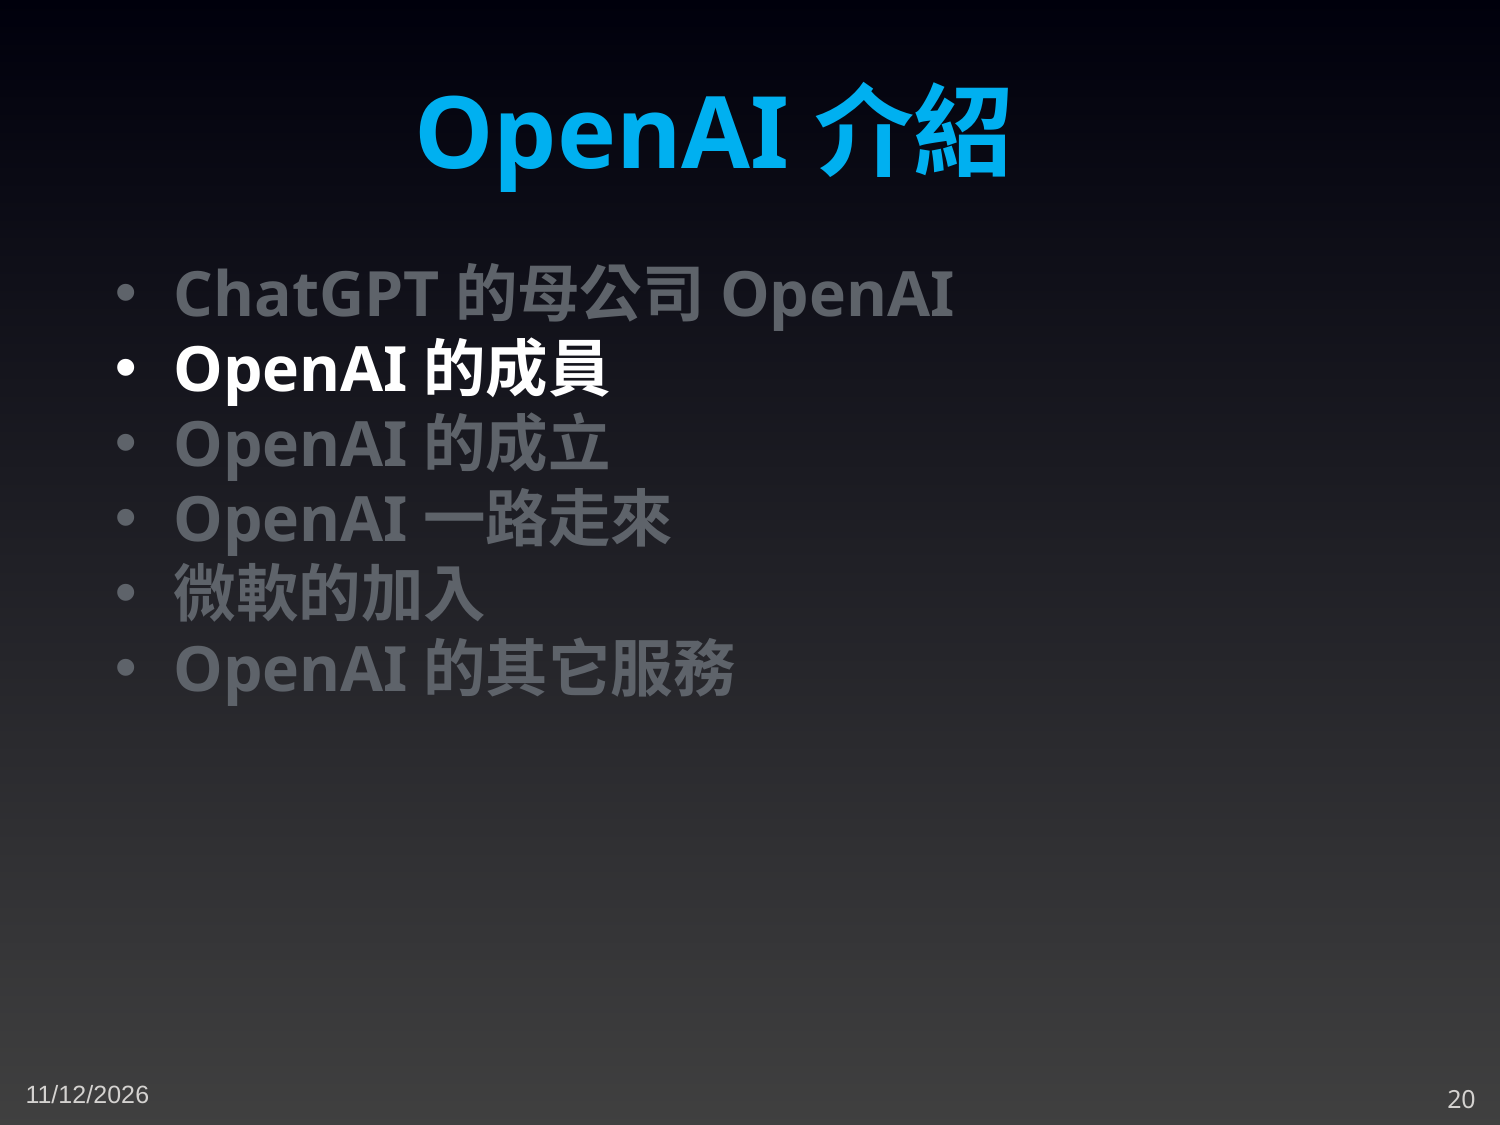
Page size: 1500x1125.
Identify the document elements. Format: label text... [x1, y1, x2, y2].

text_box ChatGPT的母公司OpenAI OpenAI的成員 OpenAI的成立 OpenAI一路走來 微軟的加入 OpenAI的其它服務 [99, 246, 1400, 712]
slide_number 20 [1340, 1075, 1491, 1117]
text_box OpenAI介紹 [399, 41, 1288, 204]
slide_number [10, 1075, 411, 1117]
